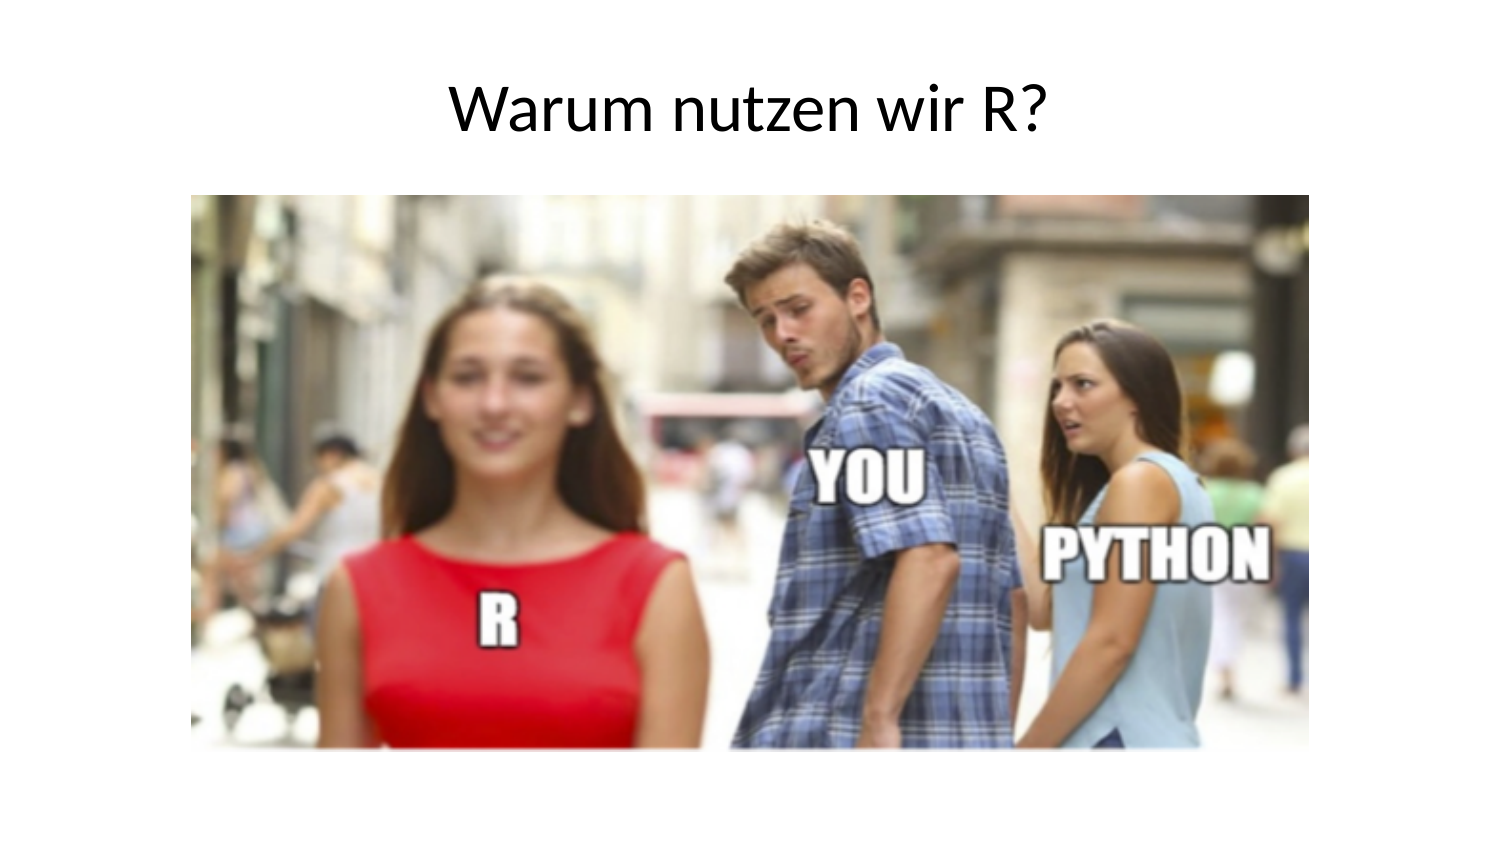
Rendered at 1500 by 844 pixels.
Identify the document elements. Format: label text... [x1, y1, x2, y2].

title Warum nutzen wir R? [75, 33, 1425, 175]
picture [191, 195, 1309, 753]
